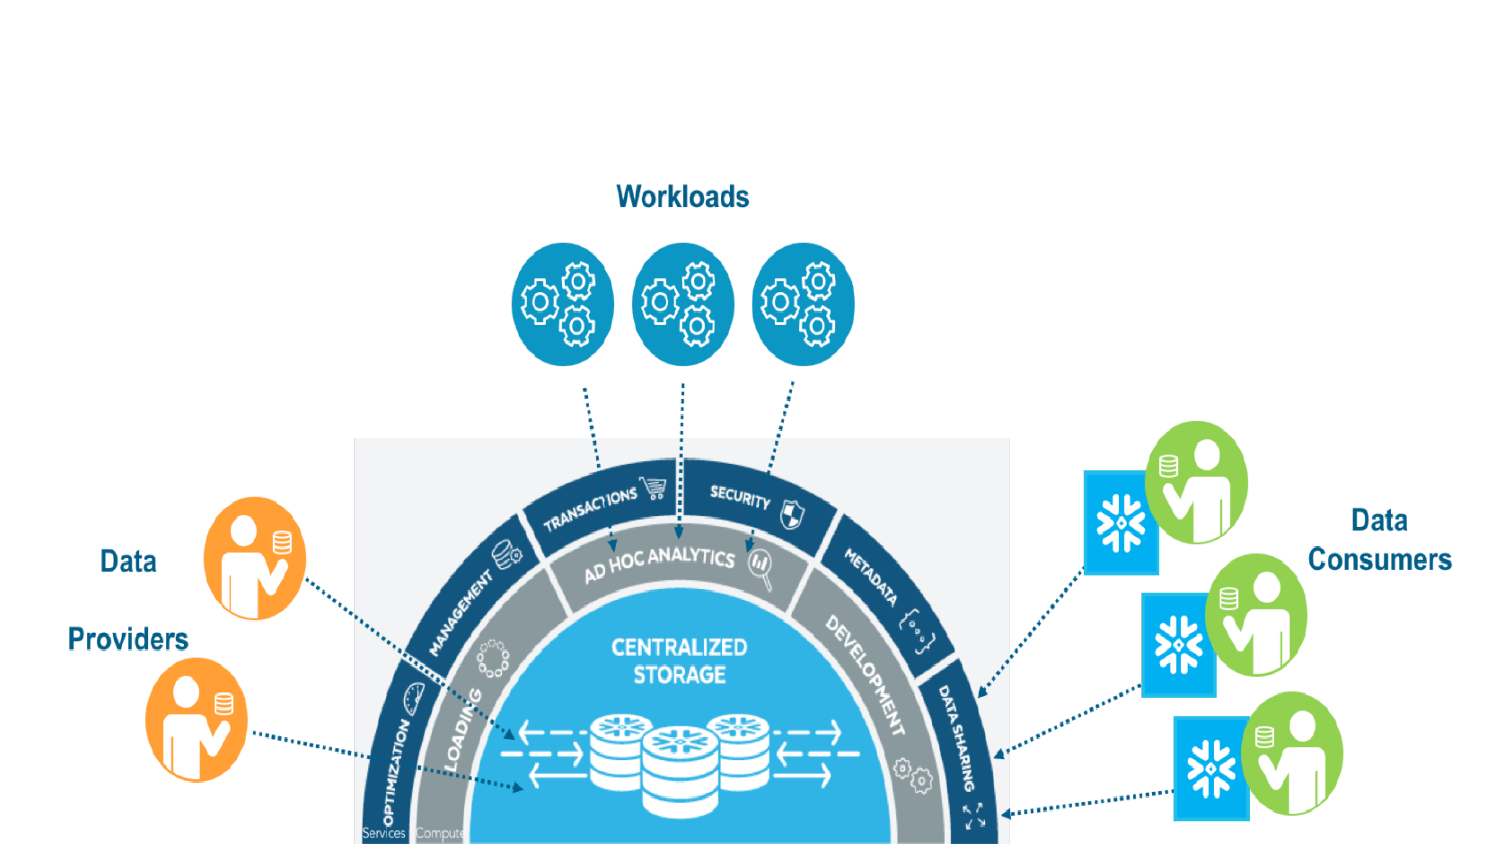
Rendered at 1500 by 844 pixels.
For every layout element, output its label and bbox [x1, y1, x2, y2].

picture [50, 166, 1469, 844]
